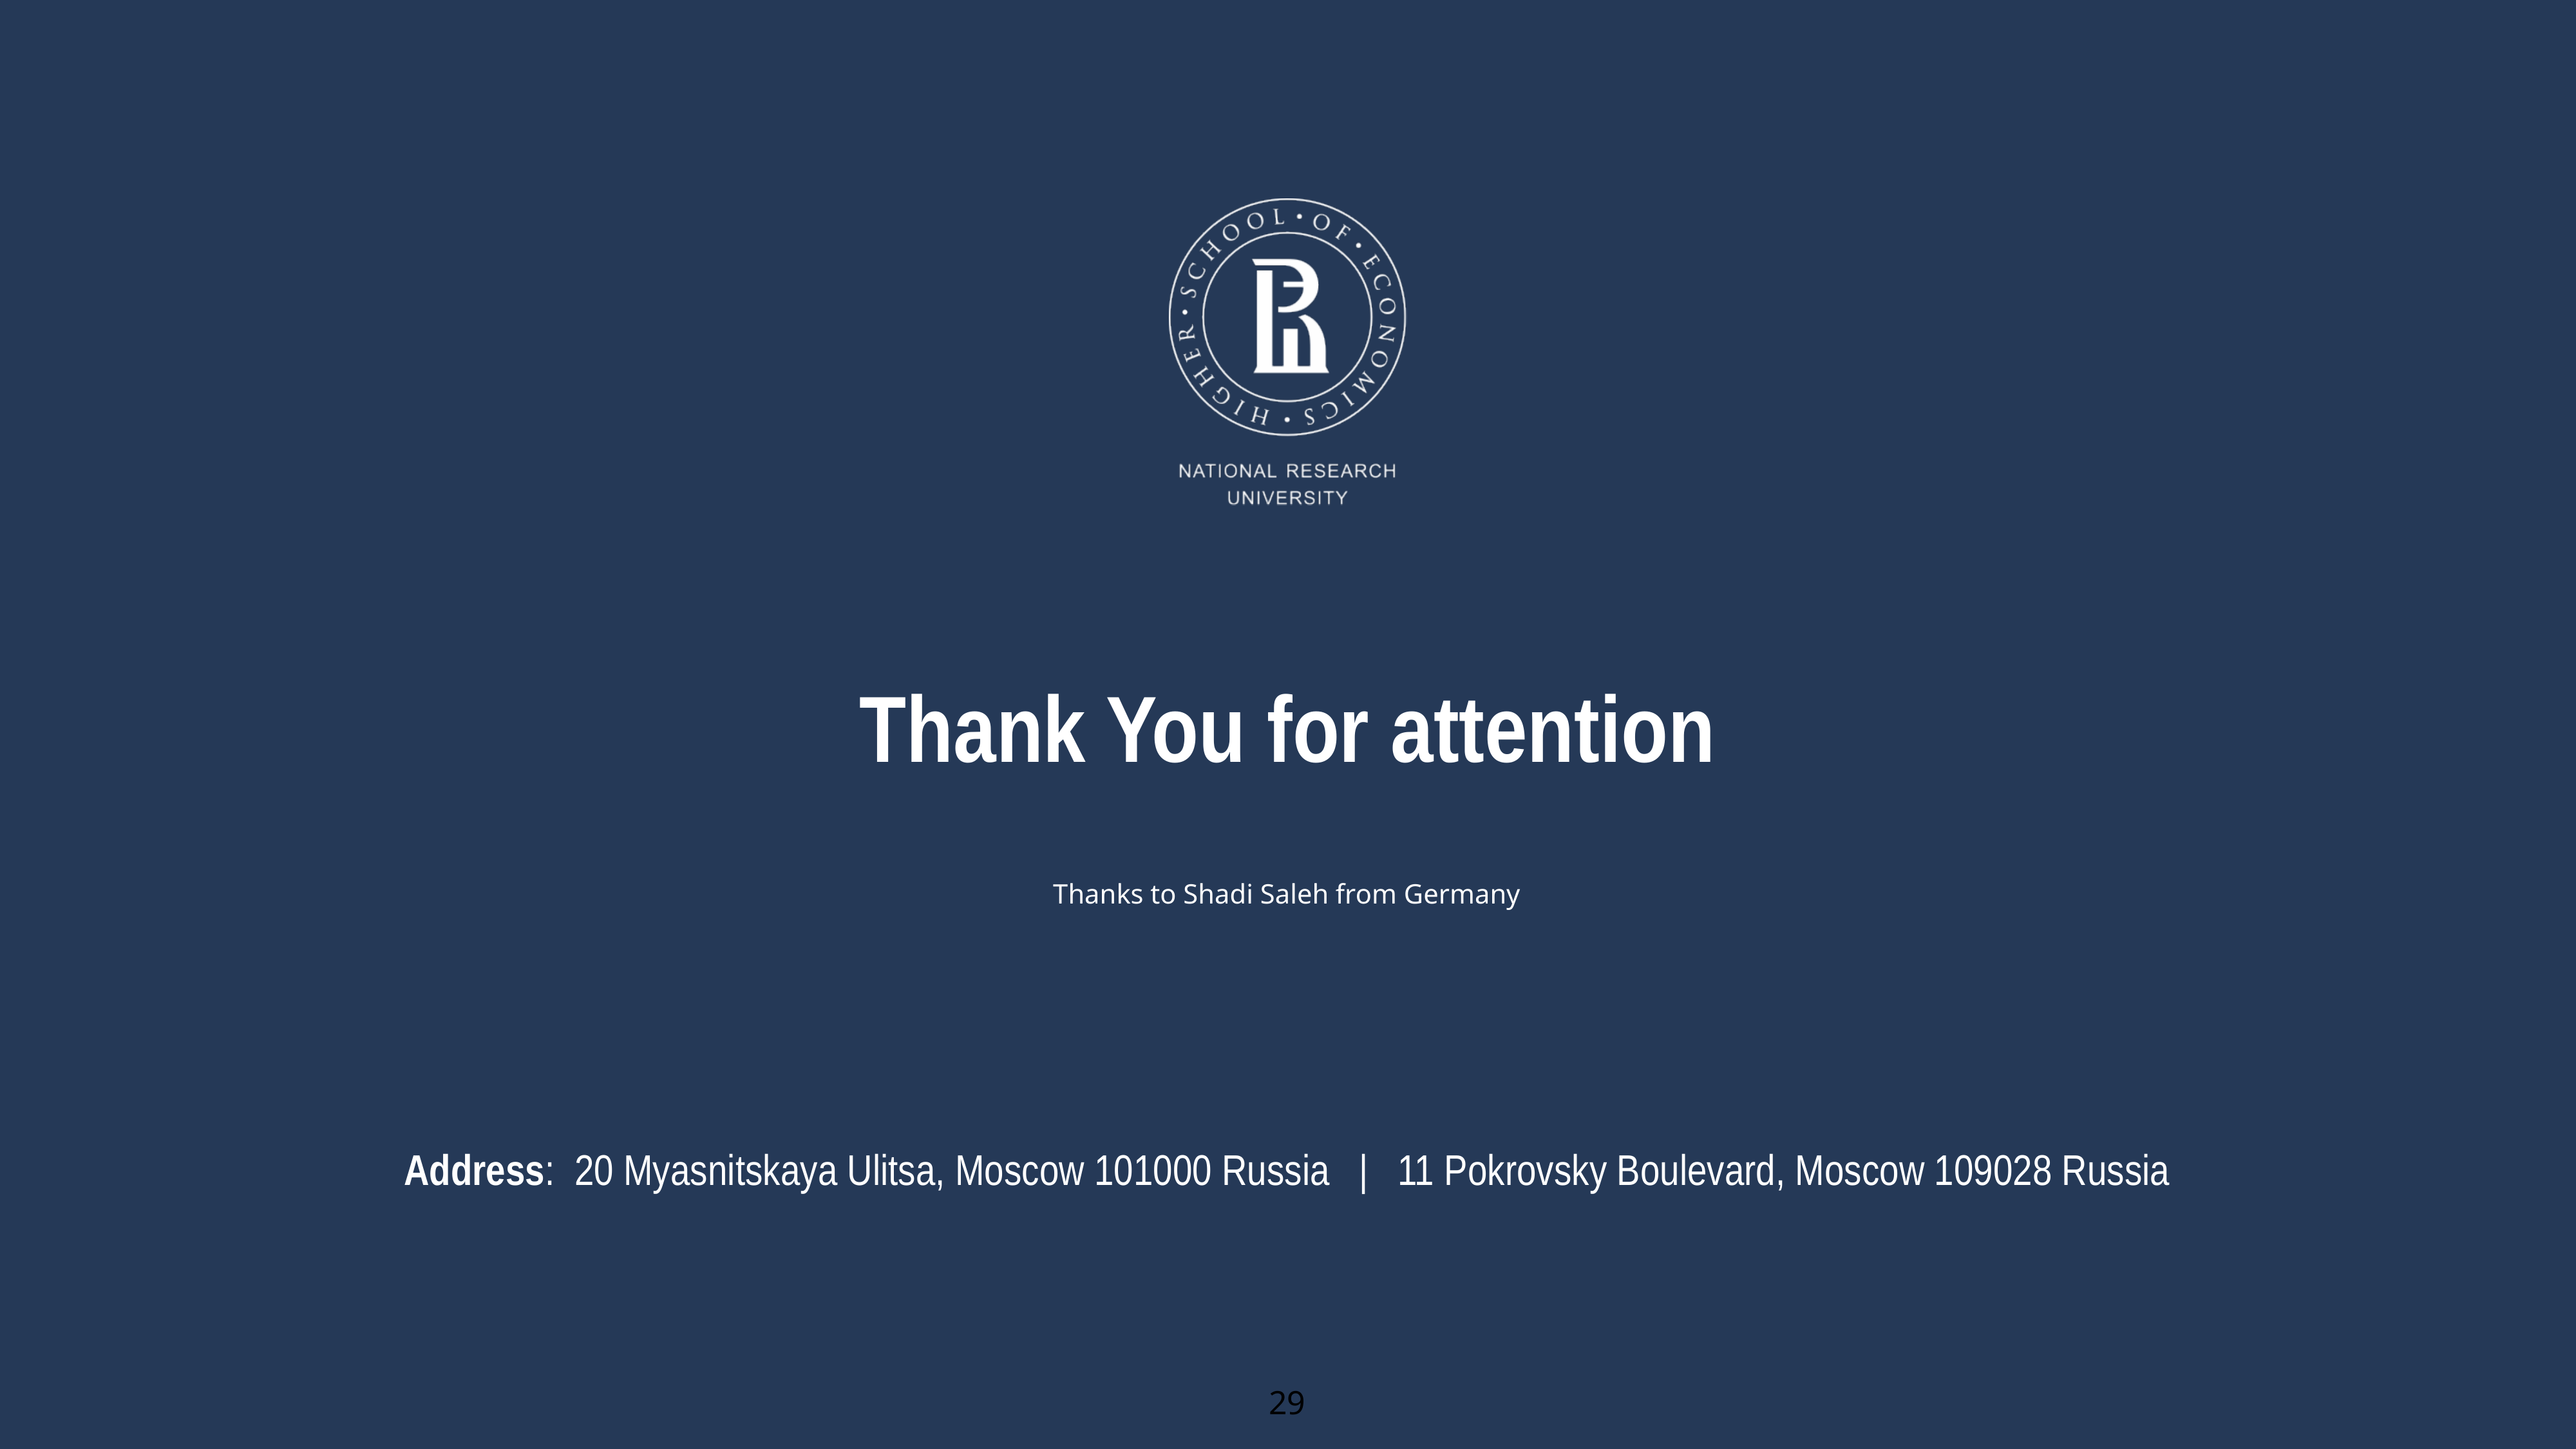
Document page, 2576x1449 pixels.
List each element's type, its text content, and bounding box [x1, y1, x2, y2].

slide_number 29 [1260, 1374, 1314, 1429]
text_box Thank You for attention [800, 660, 1776, 788]
picture [1169, 198, 1407, 506]
text_box Address: 20 Myasnitskaya Ulitsa, Moscow 101000 Russia | 11 Pokrovsky Boulevard, Moscow 109028 Russia [381, 1135, 2195, 1202]
text_box Thanks to Shadi Saleh from Germany [865, 869, 1708, 917]
